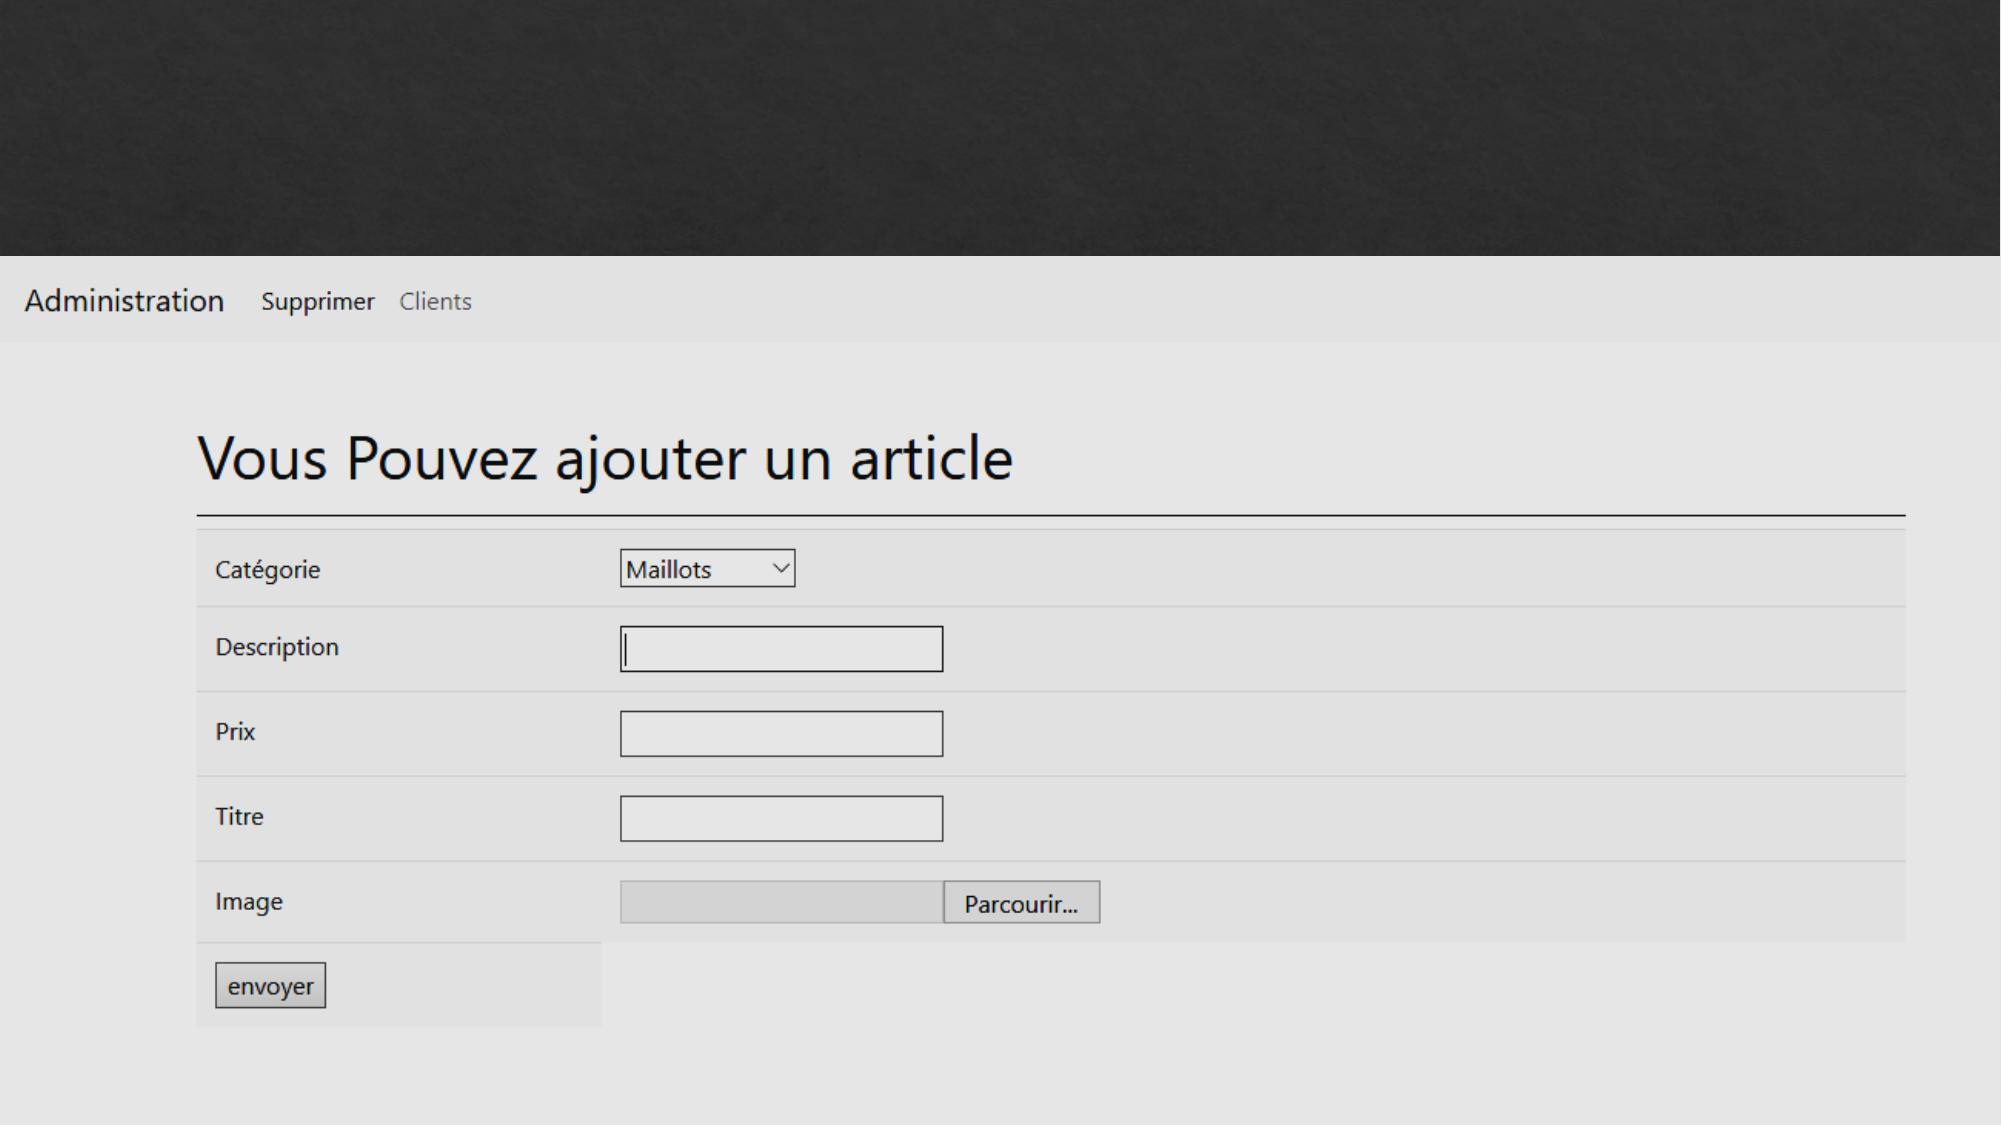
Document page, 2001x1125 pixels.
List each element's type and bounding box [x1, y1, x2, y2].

picture [0, 256, 2000, 1125]
